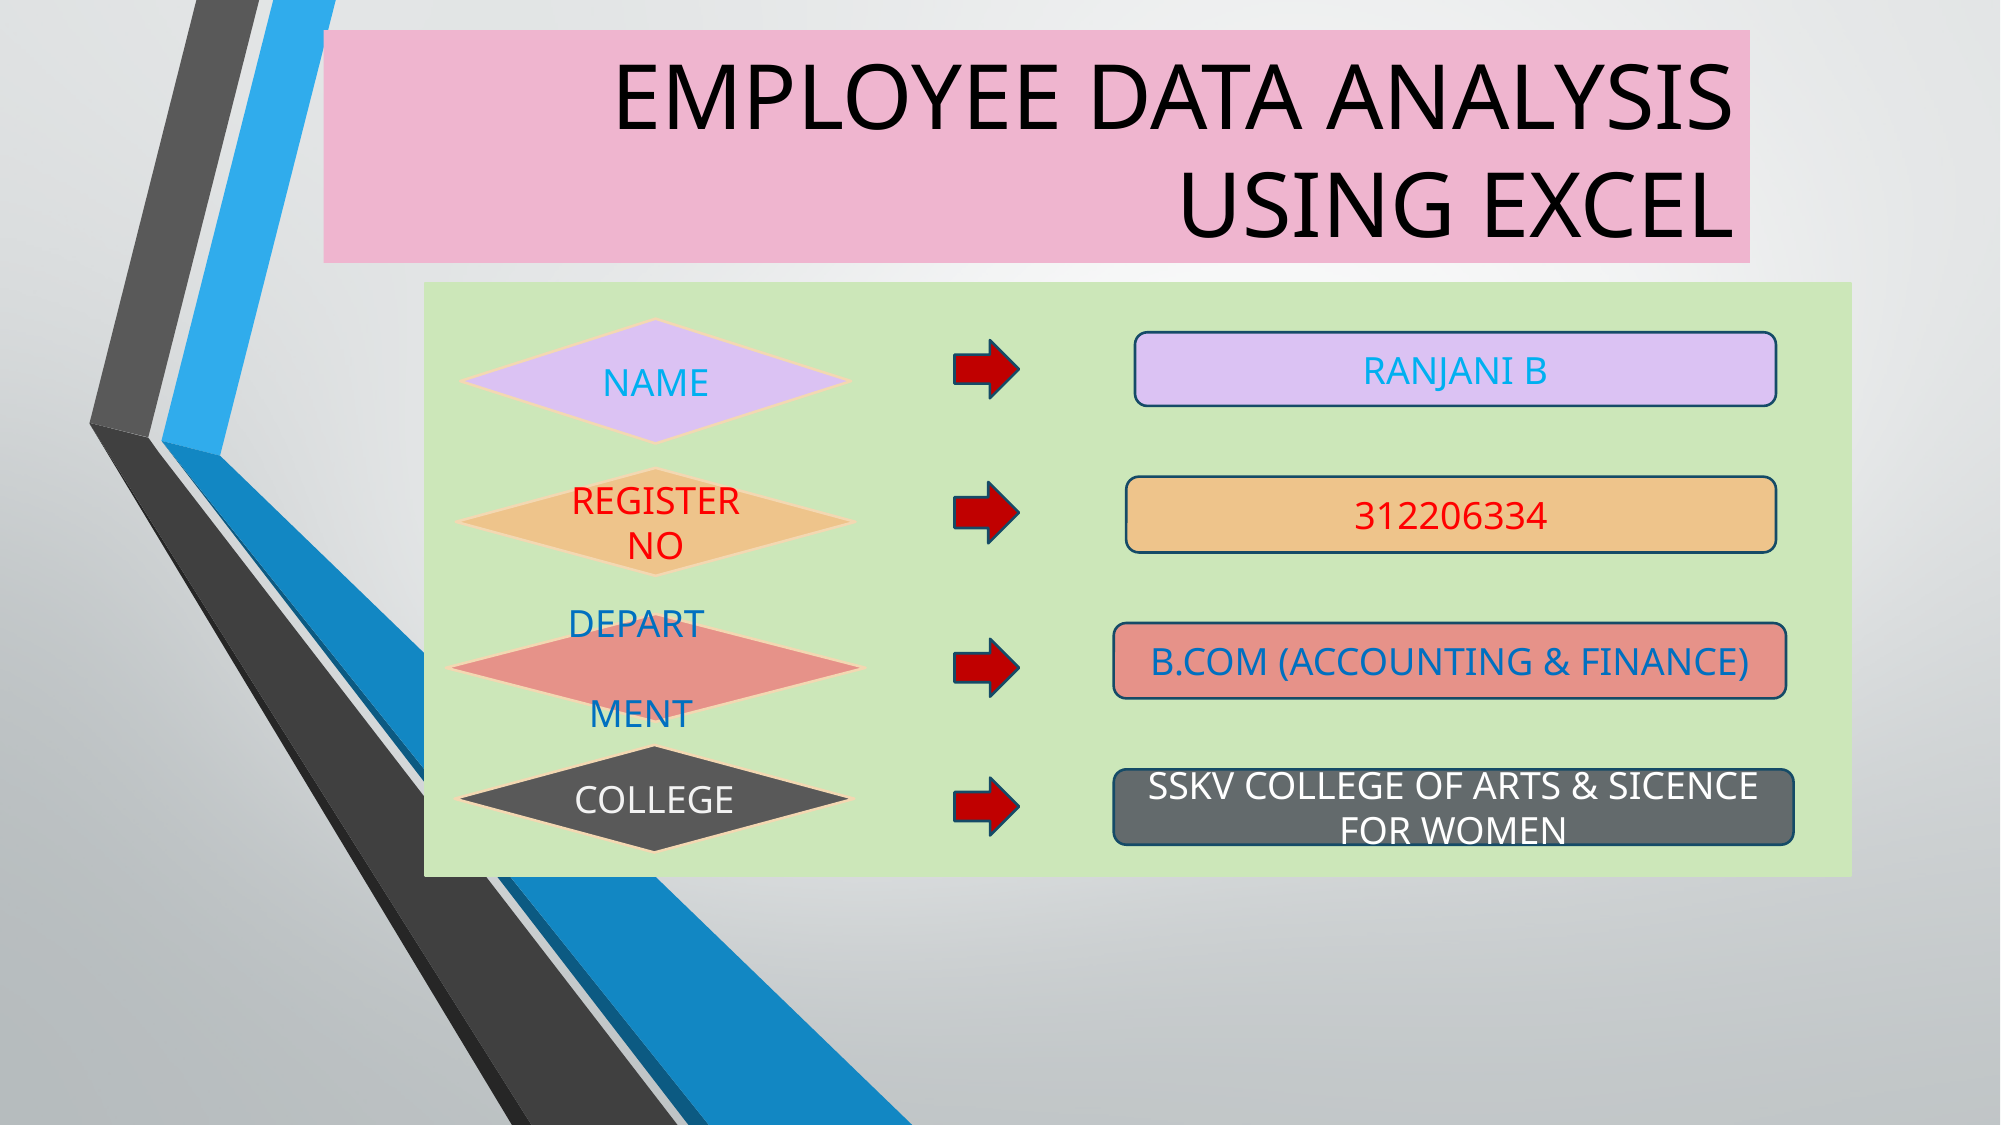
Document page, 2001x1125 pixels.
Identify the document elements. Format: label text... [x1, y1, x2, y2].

text_box [953, 480, 1020, 545]
title EMPLOYEE DATA ANALYSIS USING EXCEL [323, 30, 1750, 263]
text_box [953, 637, 1020, 698]
text_box DEPART MENT [444, 612, 867, 724]
text_box COLLEGE [453, 743, 856, 854]
text_box RANJANI B [1133, 330, 1778, 408]
text_box [953, 776, 1020, 837]
text_box [953, 338, 1020, 400]
subtitle [424, 282, 1852, 877]
text_box NAME [458, 317, 853, 445]
text_box SSKV COLLEGE OF ARTS & SICENCE FOR WOMEN [1112, 768, 1795, 847]
text_box B.COM (ACCOUNTING & FINANCE) [1112, 621, 1788, 700]
text_box 312206334 [1124, 475, 1778, 554]
text_box REGISTER NO [454, 466, 857, 578]
